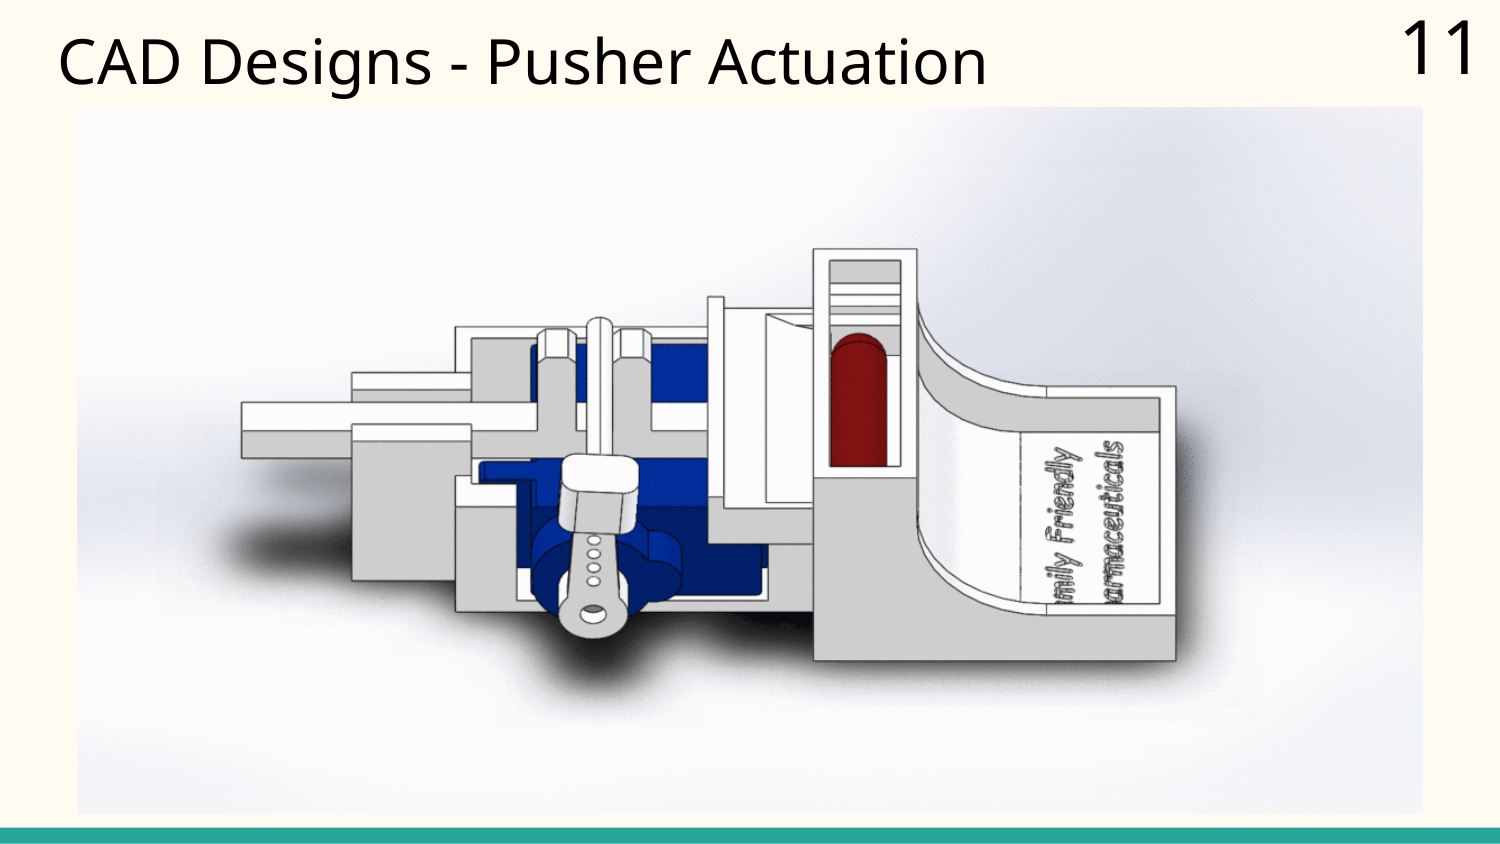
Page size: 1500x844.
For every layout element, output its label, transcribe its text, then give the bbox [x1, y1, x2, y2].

slide_number 11 [1217, 0, 1500, 101]
picture [77, 107, 1423, 814]
title CAD Designs - Pusher Actuation [42, 6, 1441, 108]
